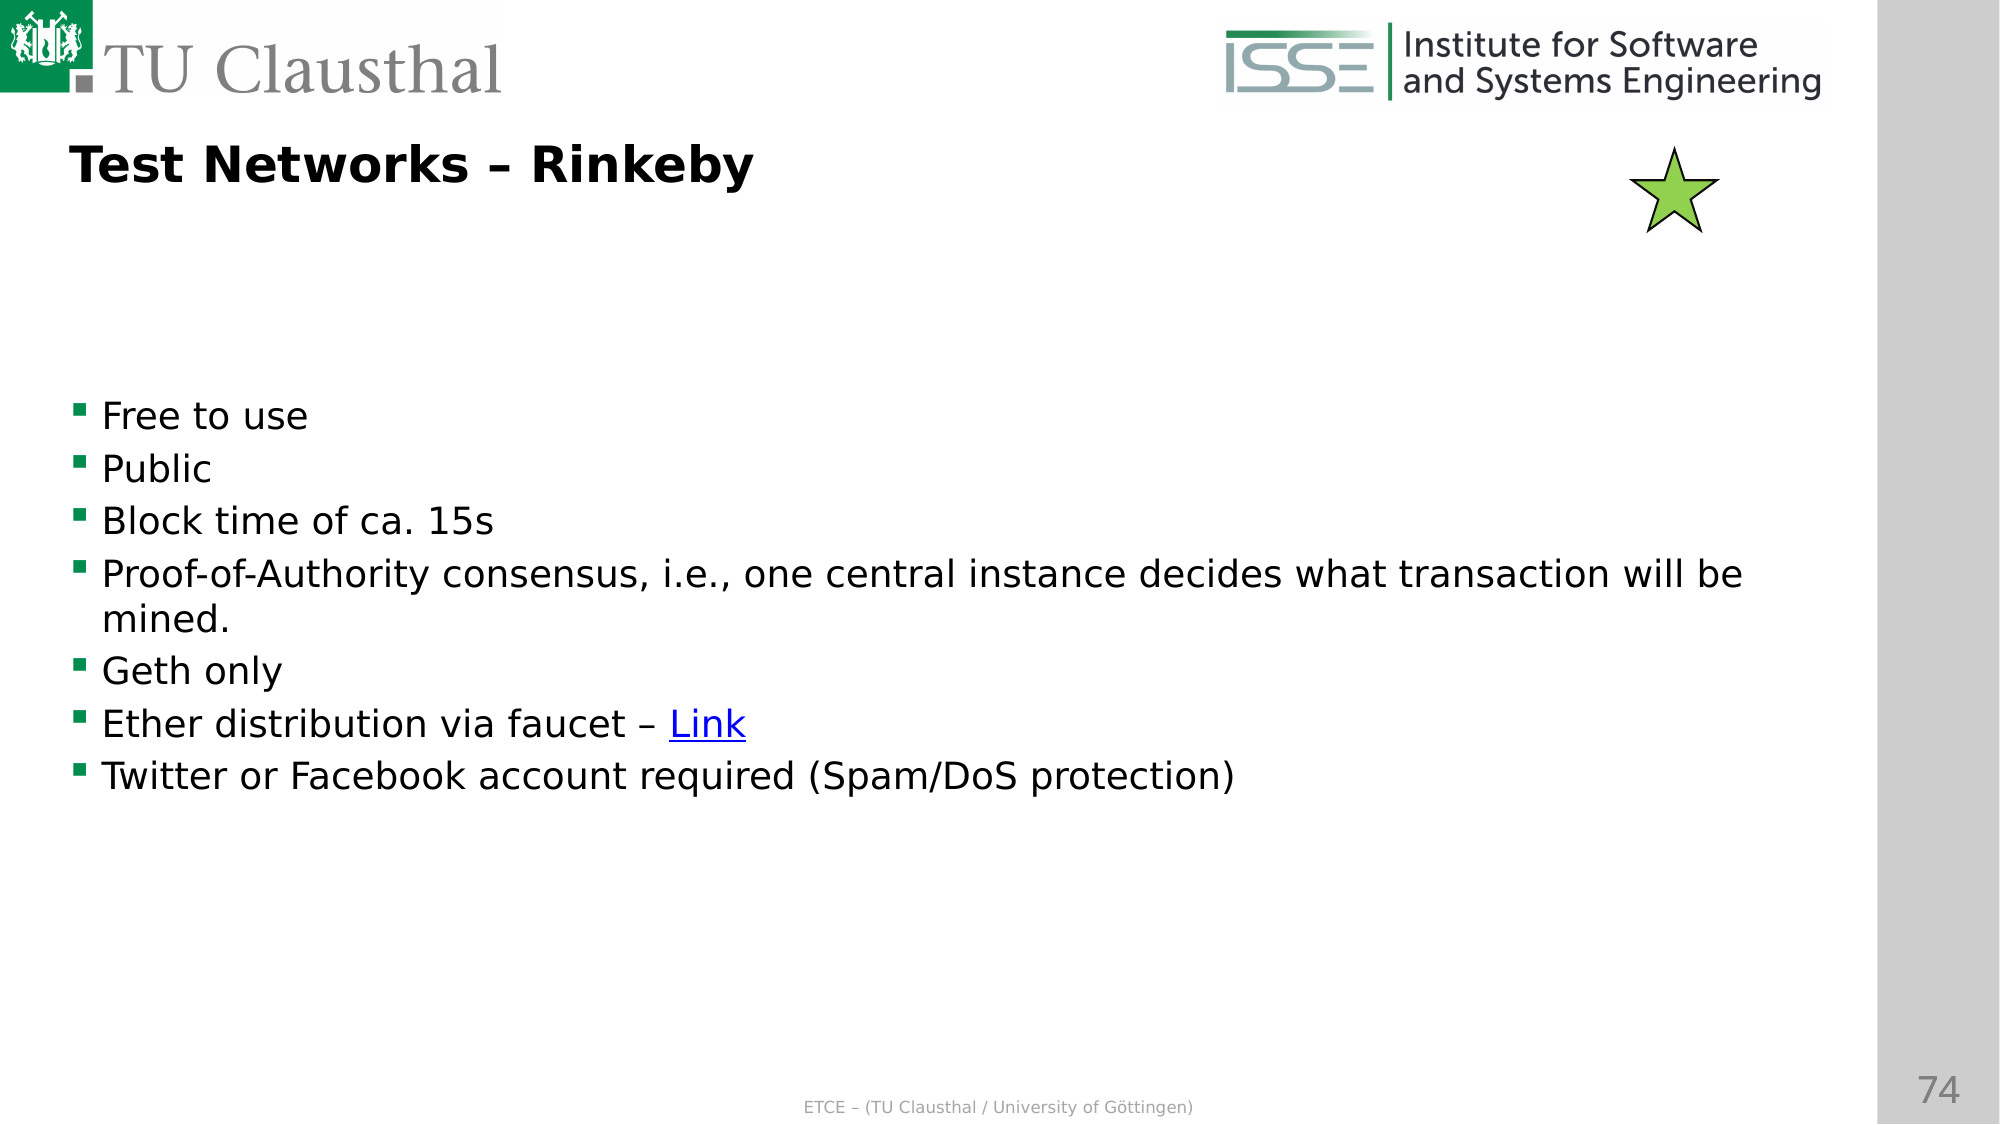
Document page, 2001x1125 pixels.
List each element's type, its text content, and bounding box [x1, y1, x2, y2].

picture [1218, 22, 1826, 107]
text_box Free to use Public Block time of ca. 15s Proof-of-Authority consensus, i.e., one central instance decides what transaction will be mined. Geth only Ether distribution via faucet – Link Twitter or Facebook account required (Spam/DoS protection) [54, 208, 1818, 1034]
text_box Test Networks – Rinkeby [54, 125, 1818, 208]
text_box [1629, 145, 1720, 234]
picture [0, 0, 501, 93]
